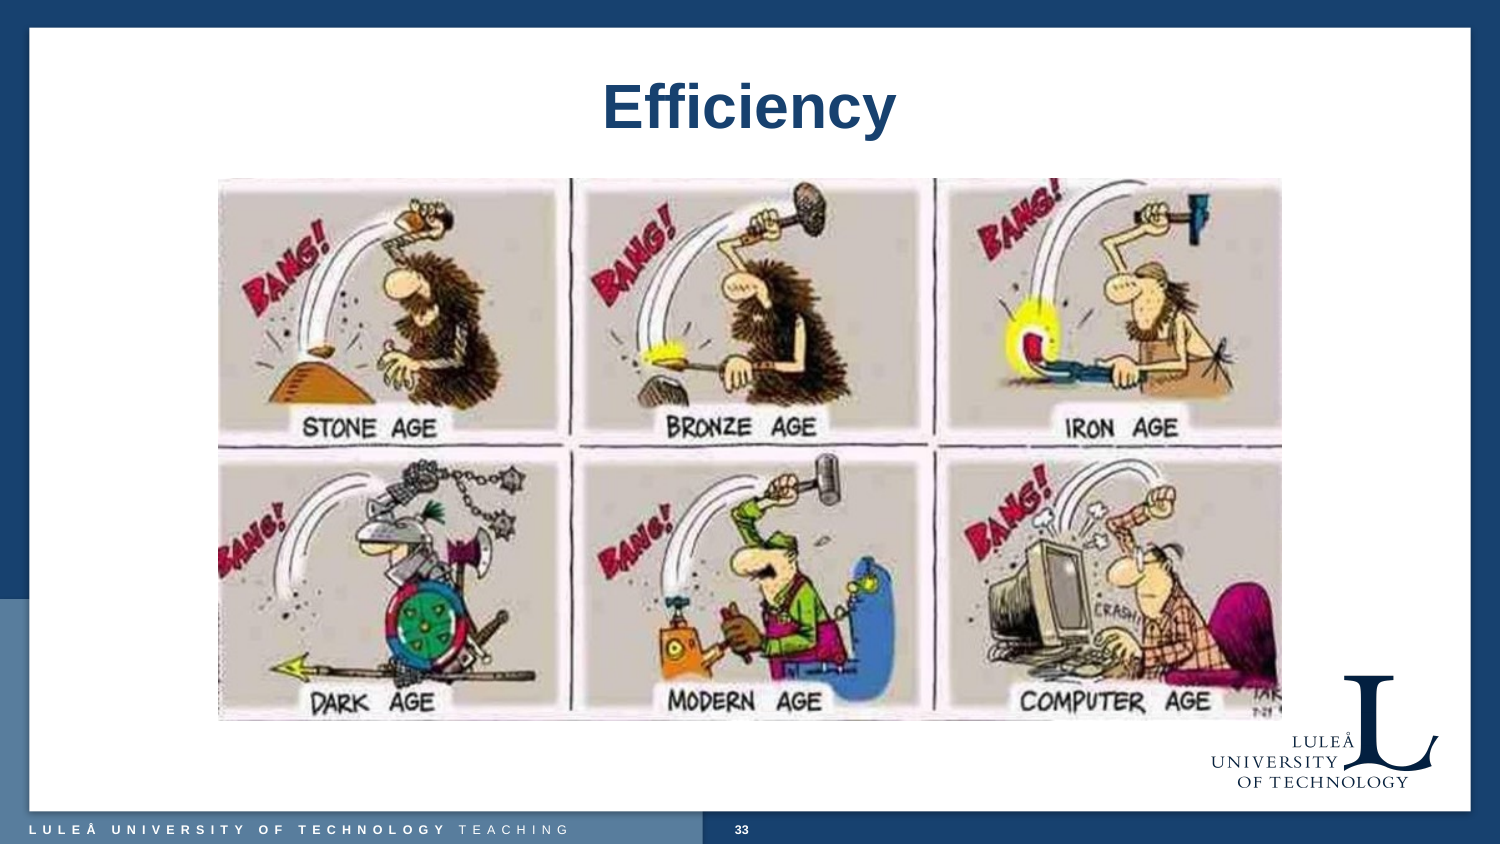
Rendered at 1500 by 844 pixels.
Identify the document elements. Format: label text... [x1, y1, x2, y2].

title Efficiency [53, 29, 1447, 178]
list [218, 177, 1282, 721]
